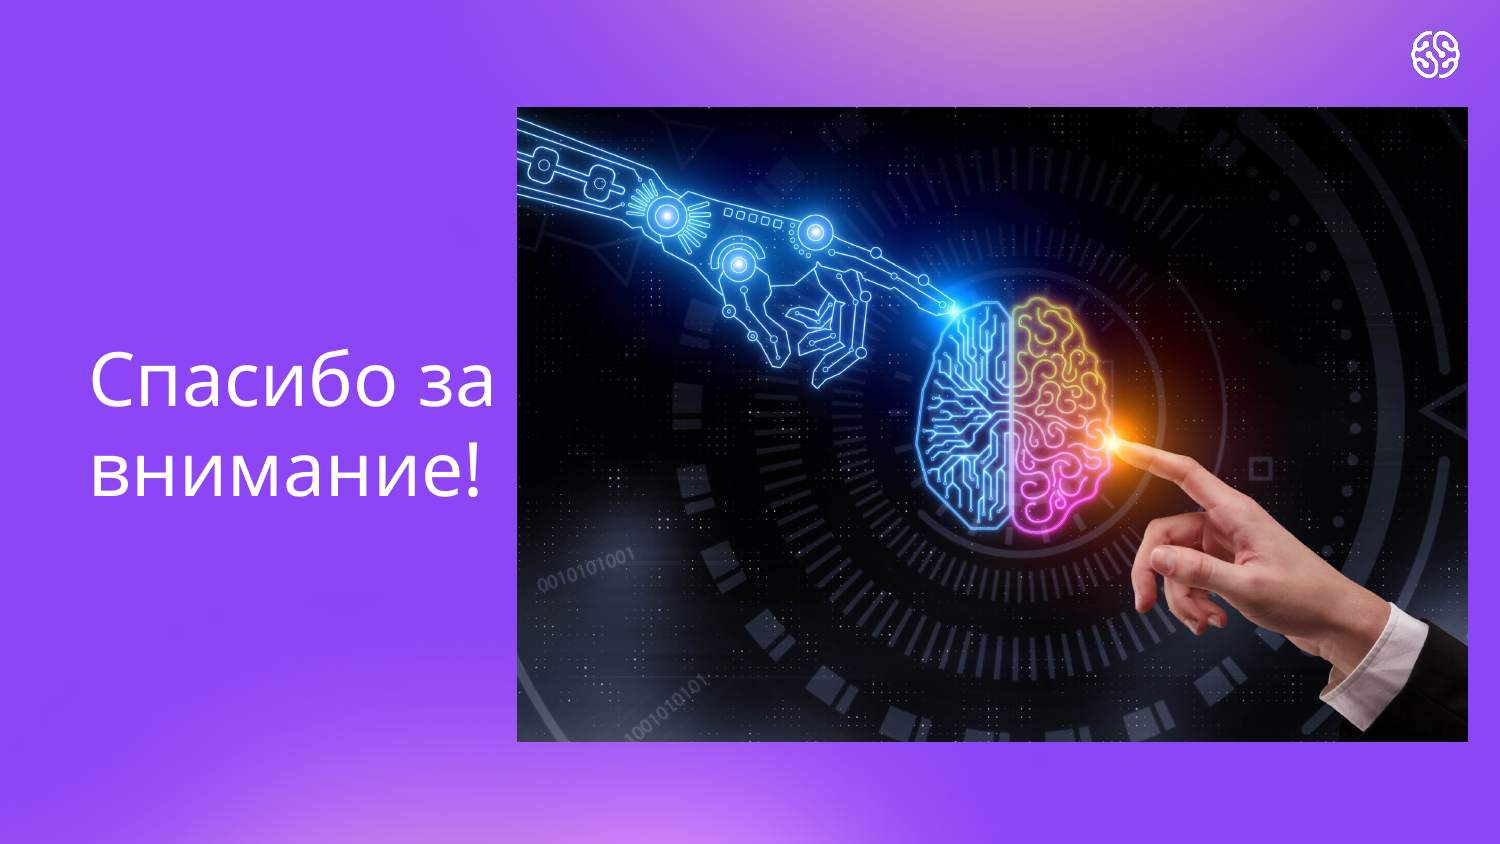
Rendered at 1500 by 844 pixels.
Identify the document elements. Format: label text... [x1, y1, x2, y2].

picture [0, 0, 1500, 844]
title Спасибо за внимание! [88, 212, 511, 632]
